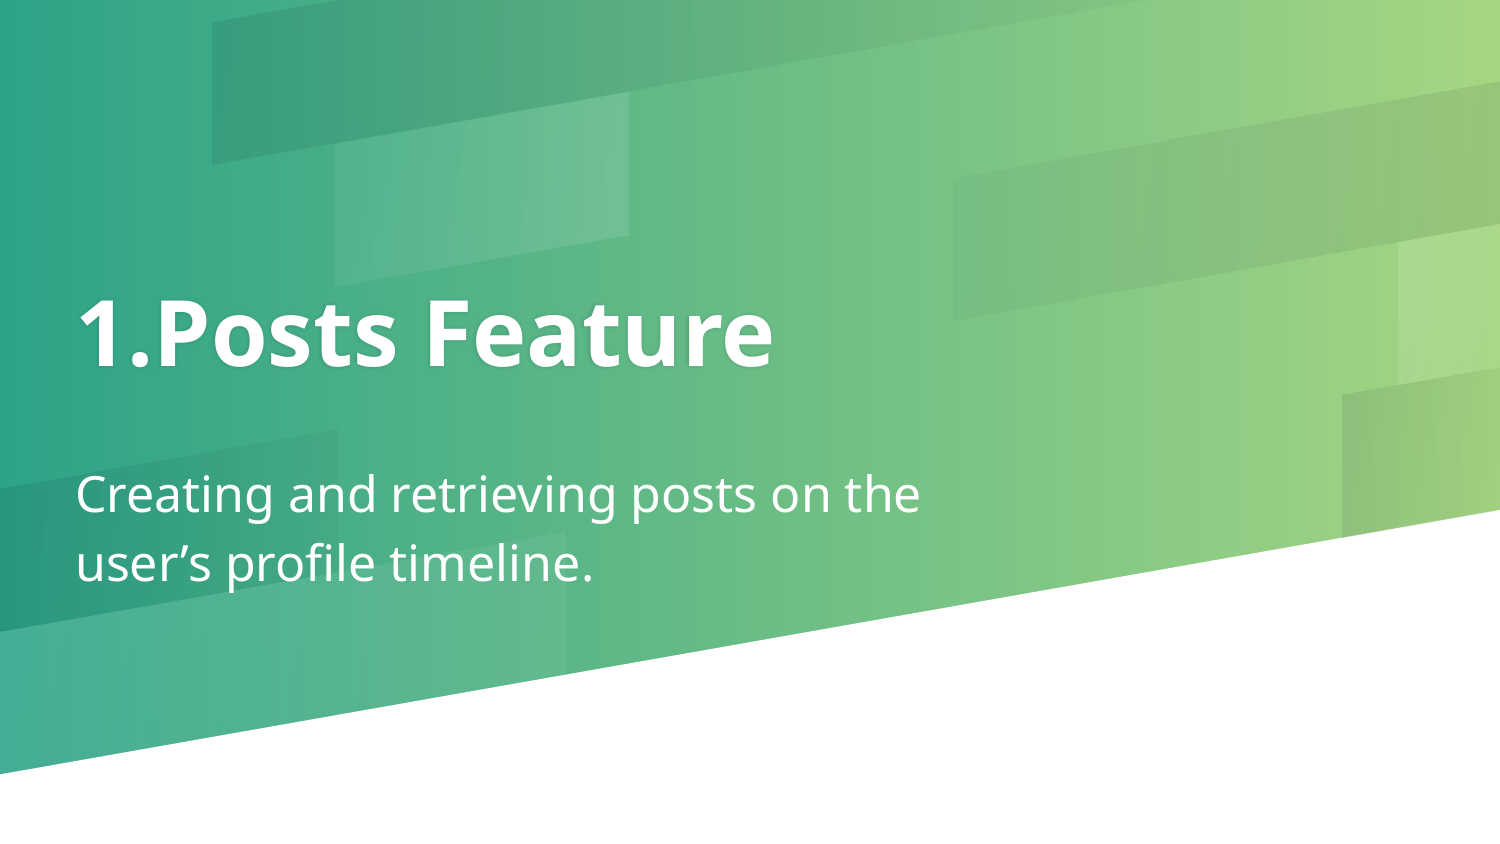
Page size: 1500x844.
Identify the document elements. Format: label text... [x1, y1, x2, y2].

title Posts Feature [75, 234, 975, 425]
subtitle Creating and retrieving posts on the user’s profile timeline. [75, 453, 975, 583]
